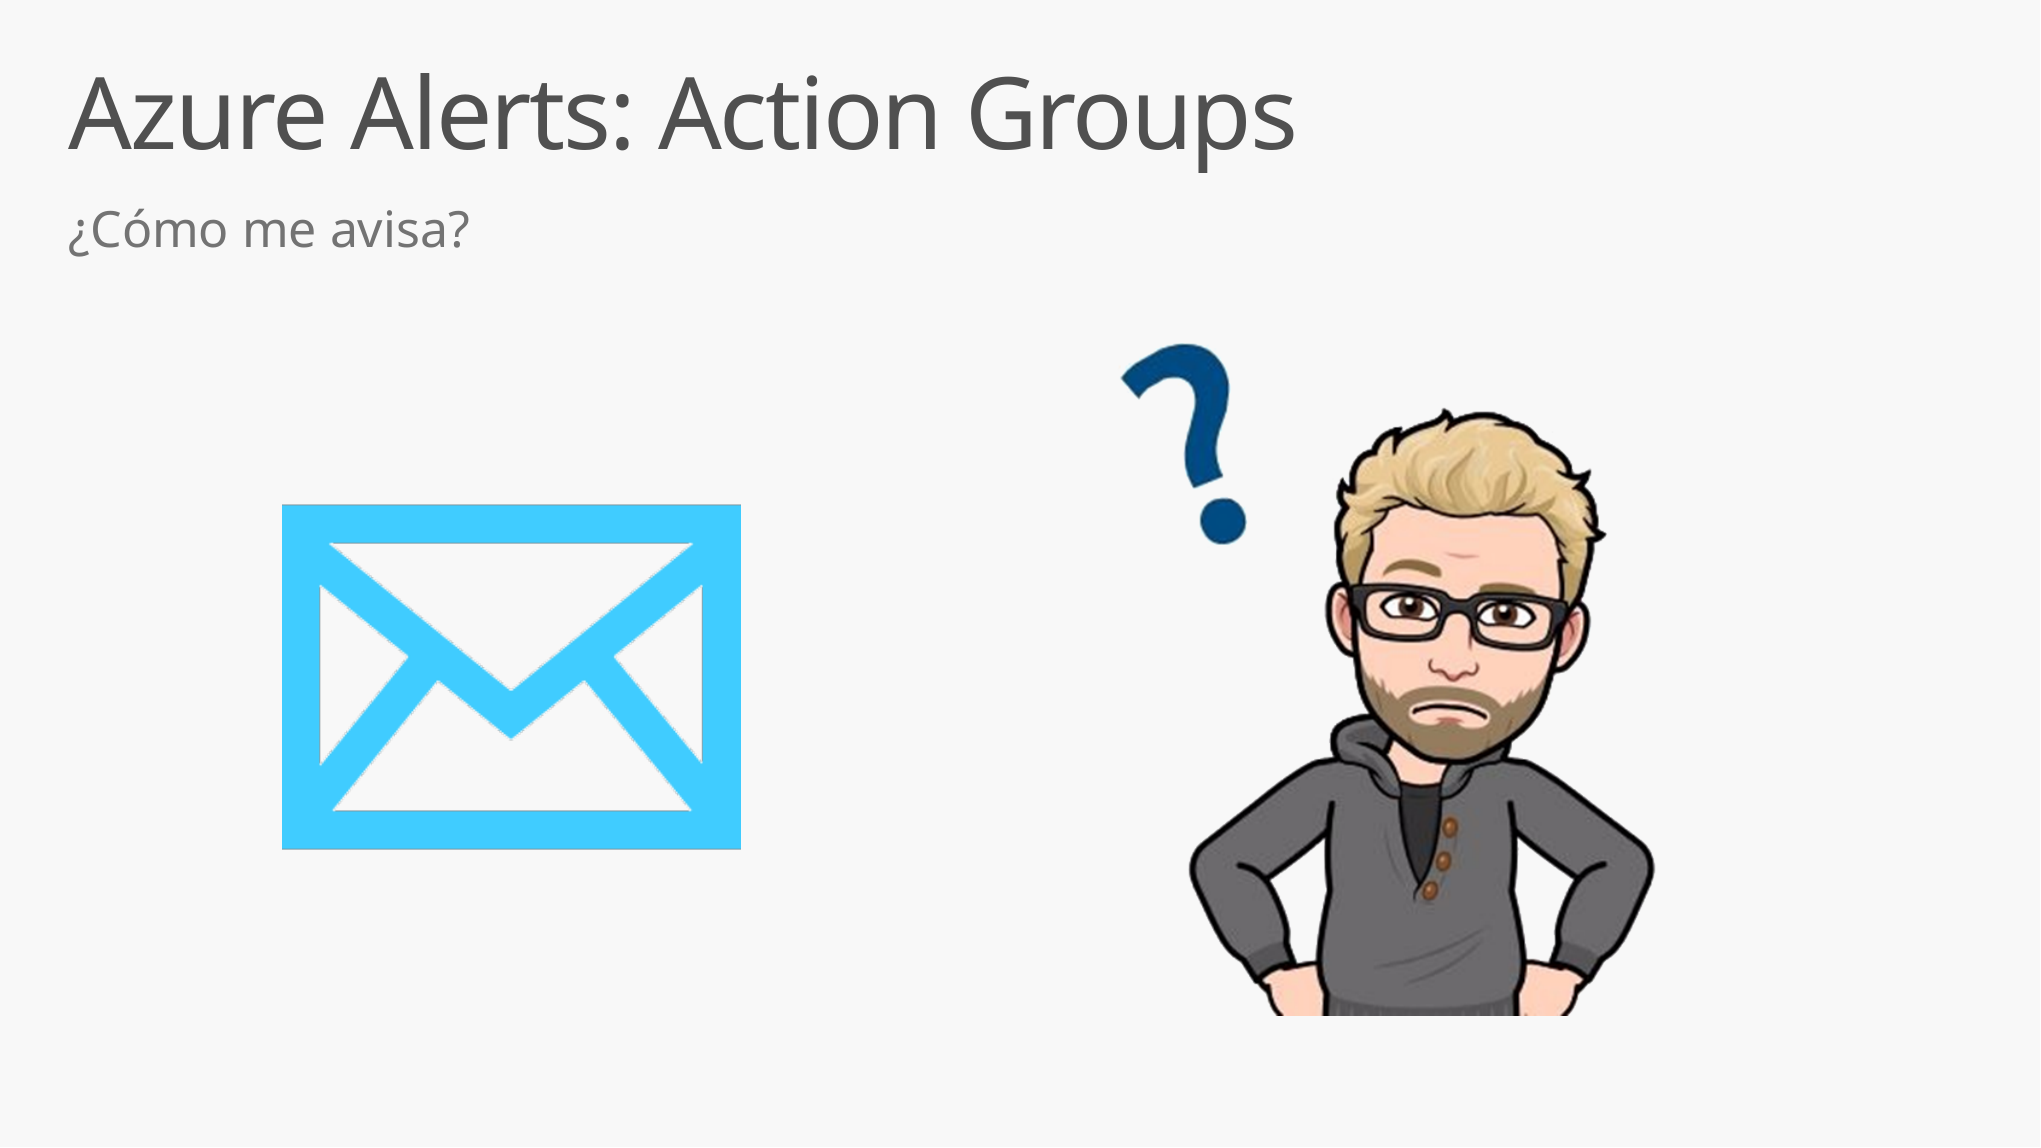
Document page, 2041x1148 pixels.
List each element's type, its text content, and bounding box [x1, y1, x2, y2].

picture [282, 448, 741, 907]
text_box ¿Cómo me avisa? [53, 199, 486, 265]
text_box Azure Alerts: Action Groups [45, 48, 1945, 199]
picture [1057, 264, 1808, 1016]
